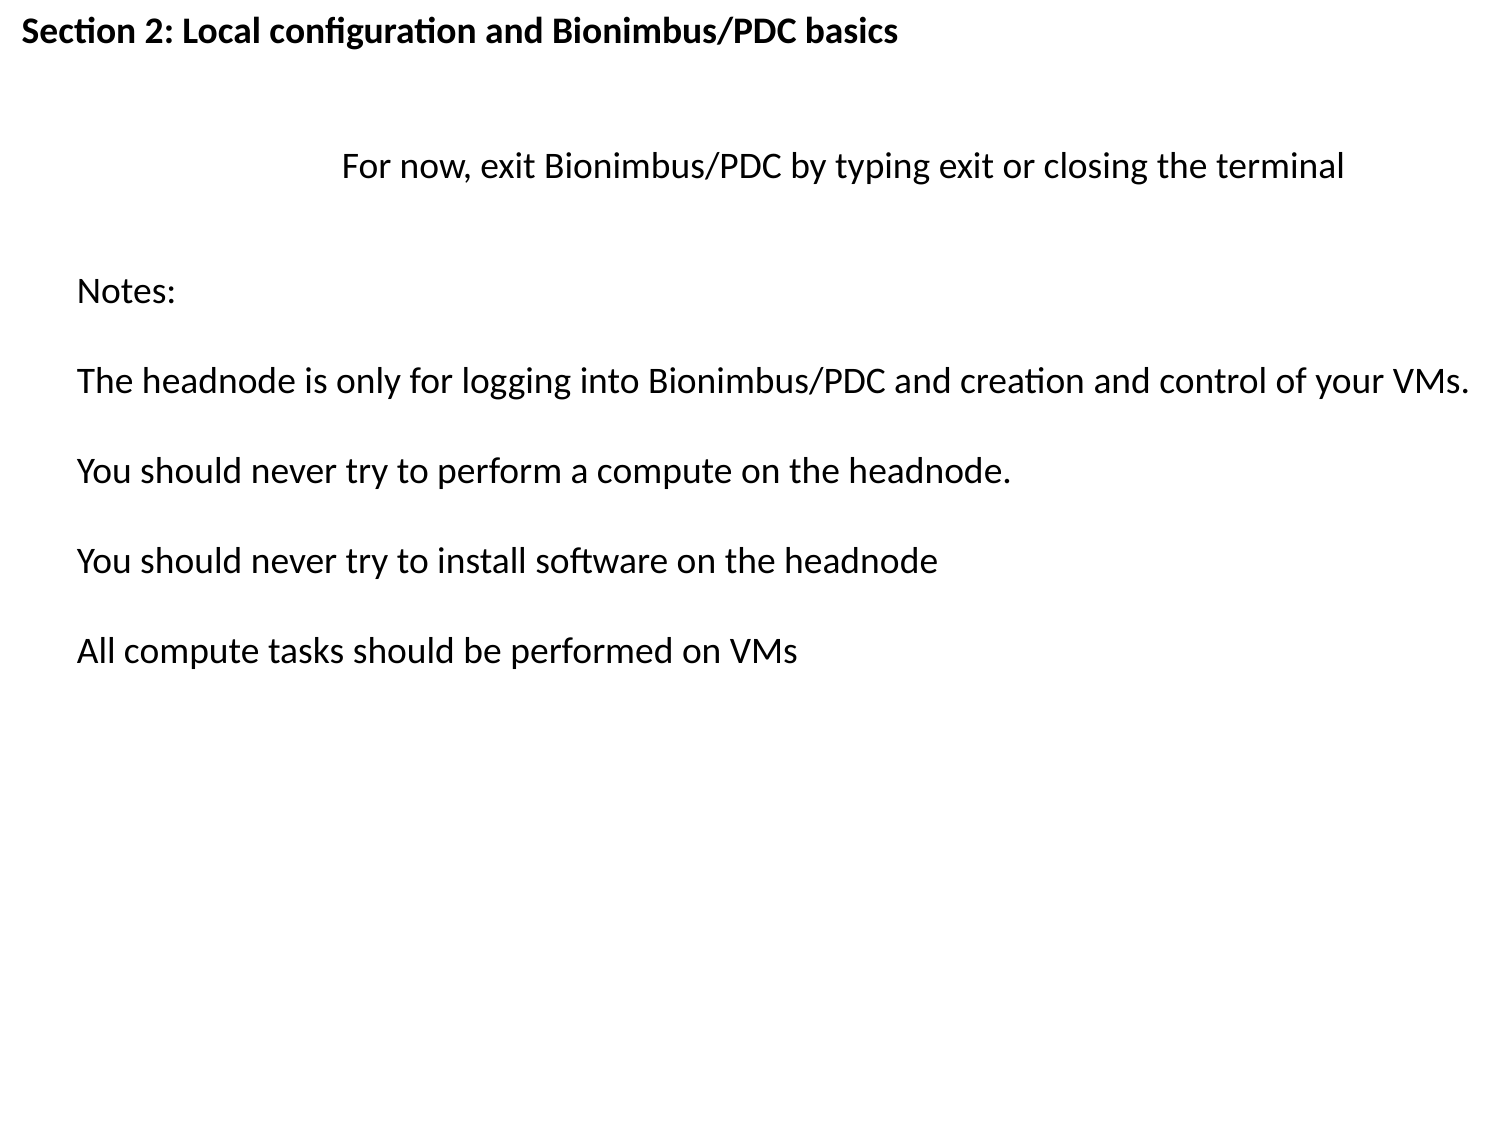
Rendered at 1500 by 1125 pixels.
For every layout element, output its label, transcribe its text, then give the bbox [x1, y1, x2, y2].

text_box For now, exit Bionimbus/PDC by typing exit or closing the terminal [327, 133, 1370, 194]
text_box Notes: The headnode is only for logging into Bionimbus/PDC and creation and control of your VMs. You should never try to perform a compute on the headnode. You should never try to install software on the headnode All compute tasks should be performed on VMs [62, 258, 1487, 679]
text_box Section 2: Local configuration and Bionimbus/PDC basics [6, 0, 915, 59]
